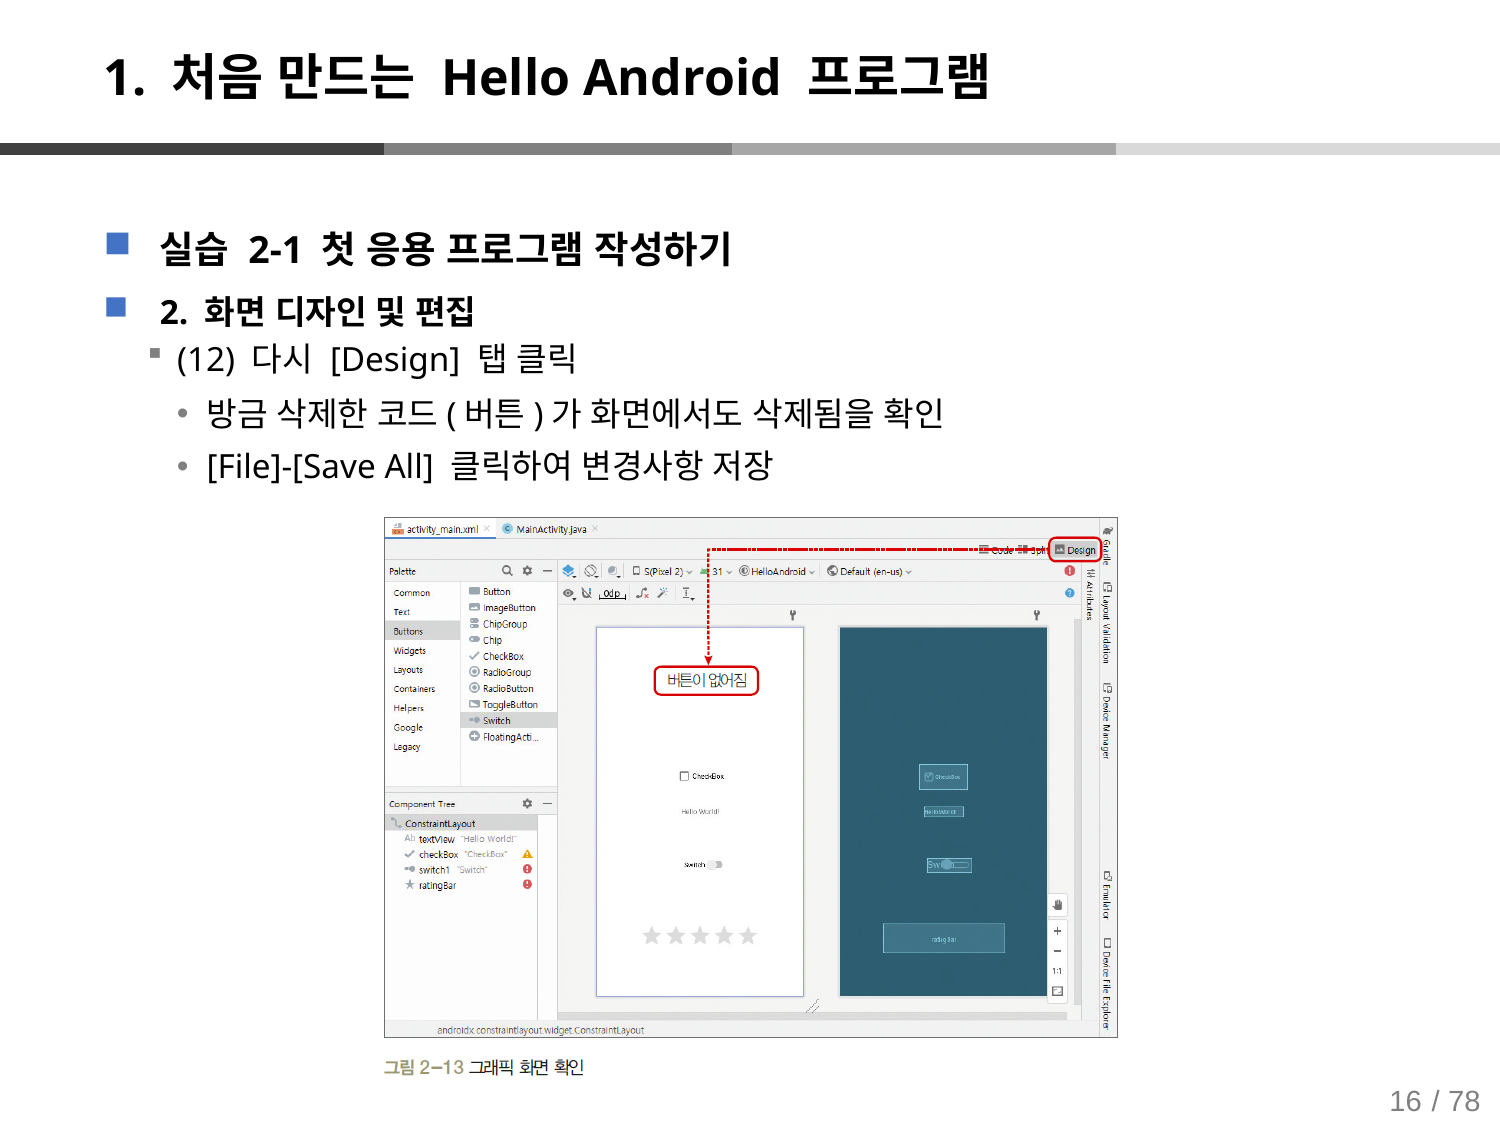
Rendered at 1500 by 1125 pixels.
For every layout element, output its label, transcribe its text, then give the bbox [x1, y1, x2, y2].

title 1. 처음 만드는 Hello Android 프로그램 [88, 30, 1211, 121]
picture [378, 513, 1121, 1083]
list 실습 2-1 첫 응용 프로그램 작성하기 2. 화면 디자인 및 편집 (12) 다시 [Design] 탭 클릭 방금 삭제한 코드(버튼)가 화면에서도 삭제됨을 확인 [File]-[Save All] 클릭하여 변경사항 저장 [88, 196, 1468, 1083]
